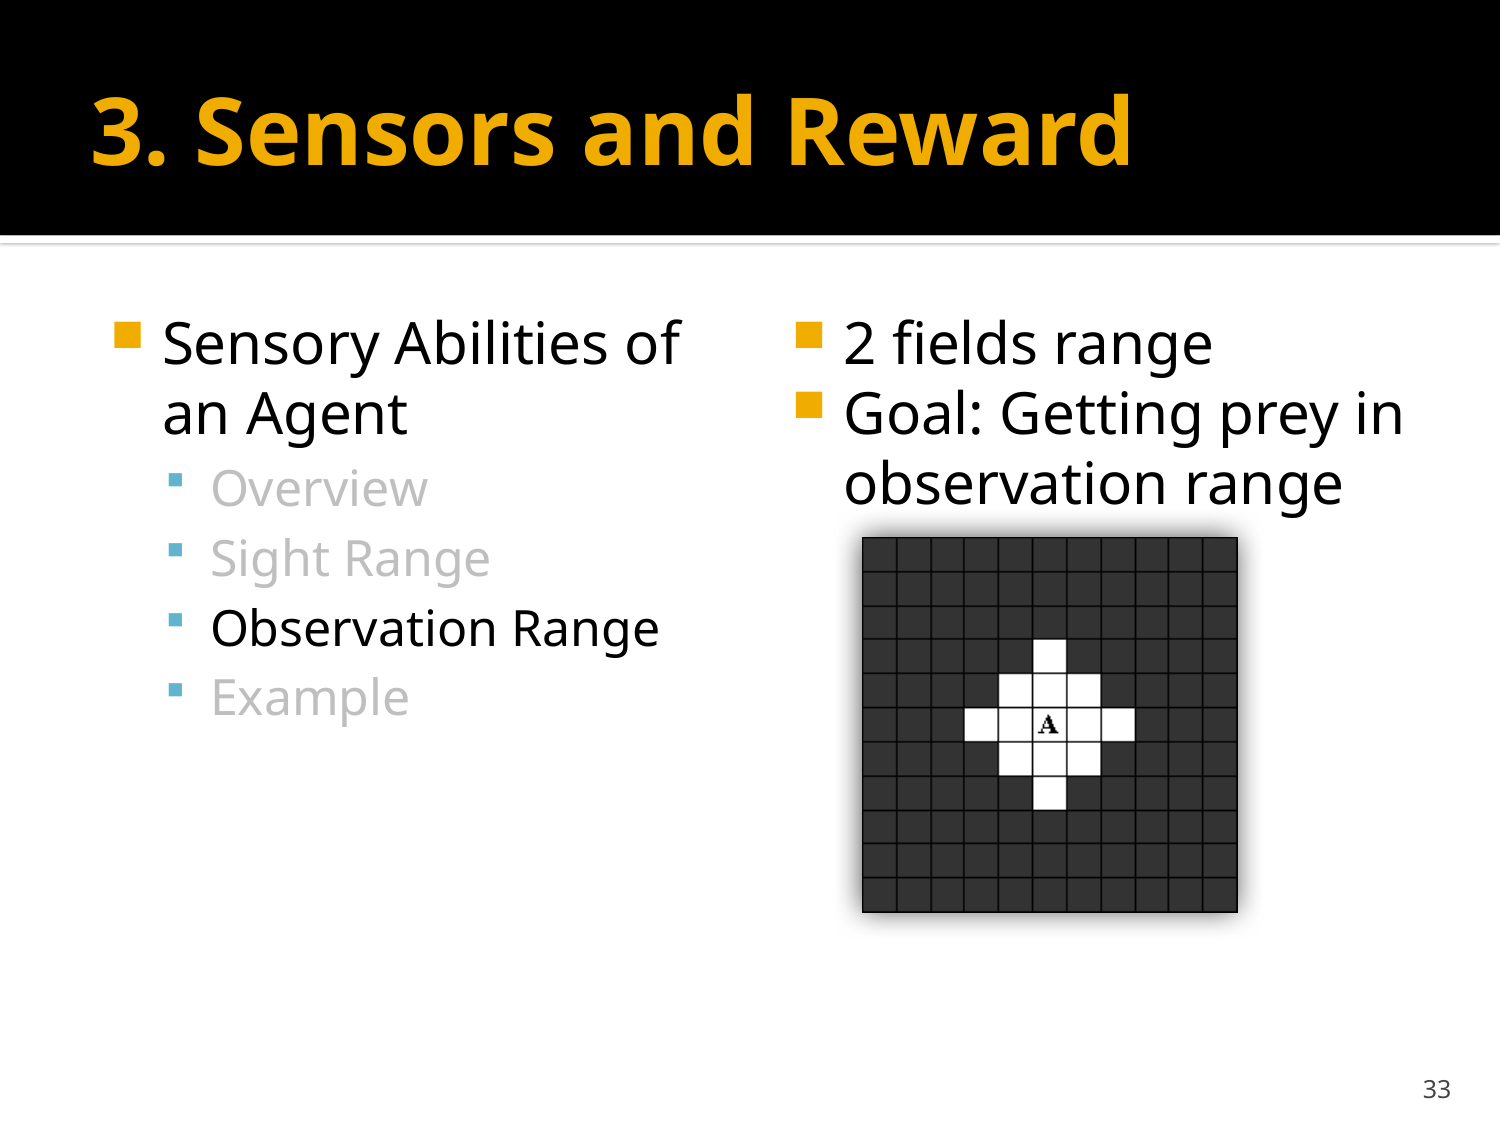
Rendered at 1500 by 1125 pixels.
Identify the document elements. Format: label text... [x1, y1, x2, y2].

list Sensory Abilities of an Agent Overview Sight Range Observation Range Example [75, 291, 738, 1050]
title 3. Sensors and Reward [75, 24, 1425, 231]
list 2 fields range Goal: Getting prey in observation range [762, 291, 1425, 1050]
slide_number 33 [1345, 1062, 1467, 1108]
picture [862, 537, 1238, 913]
